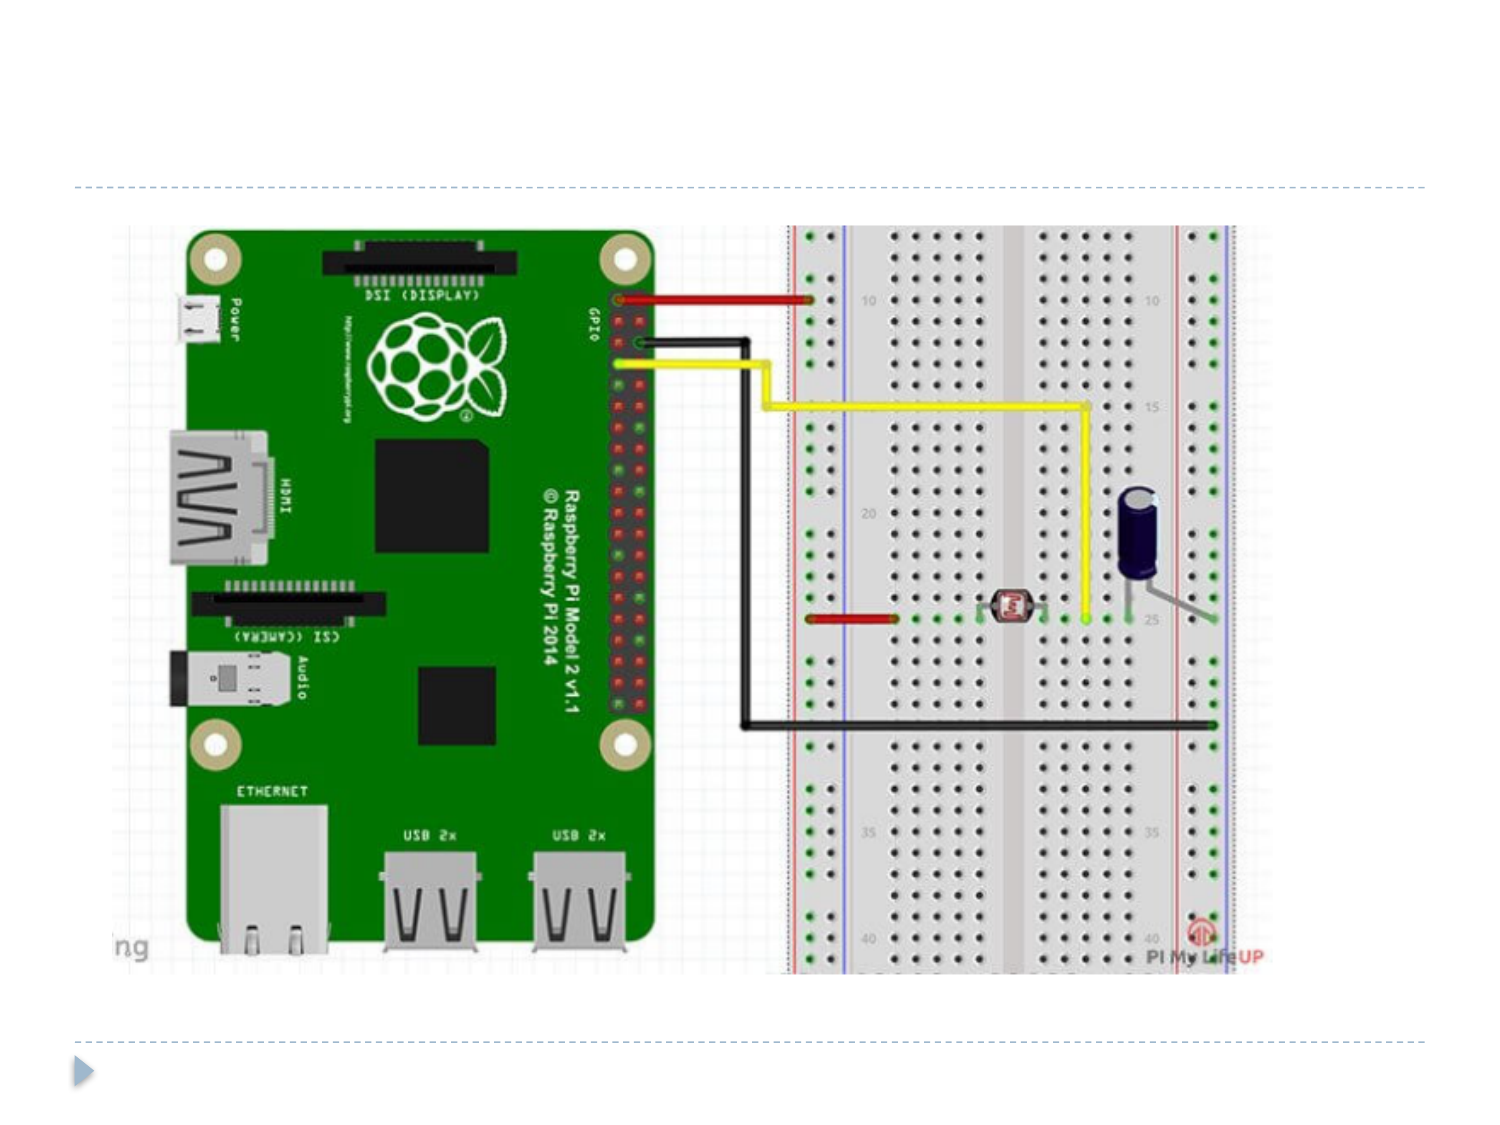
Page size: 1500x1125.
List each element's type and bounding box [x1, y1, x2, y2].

picture [111, 219, 1325, 985]
